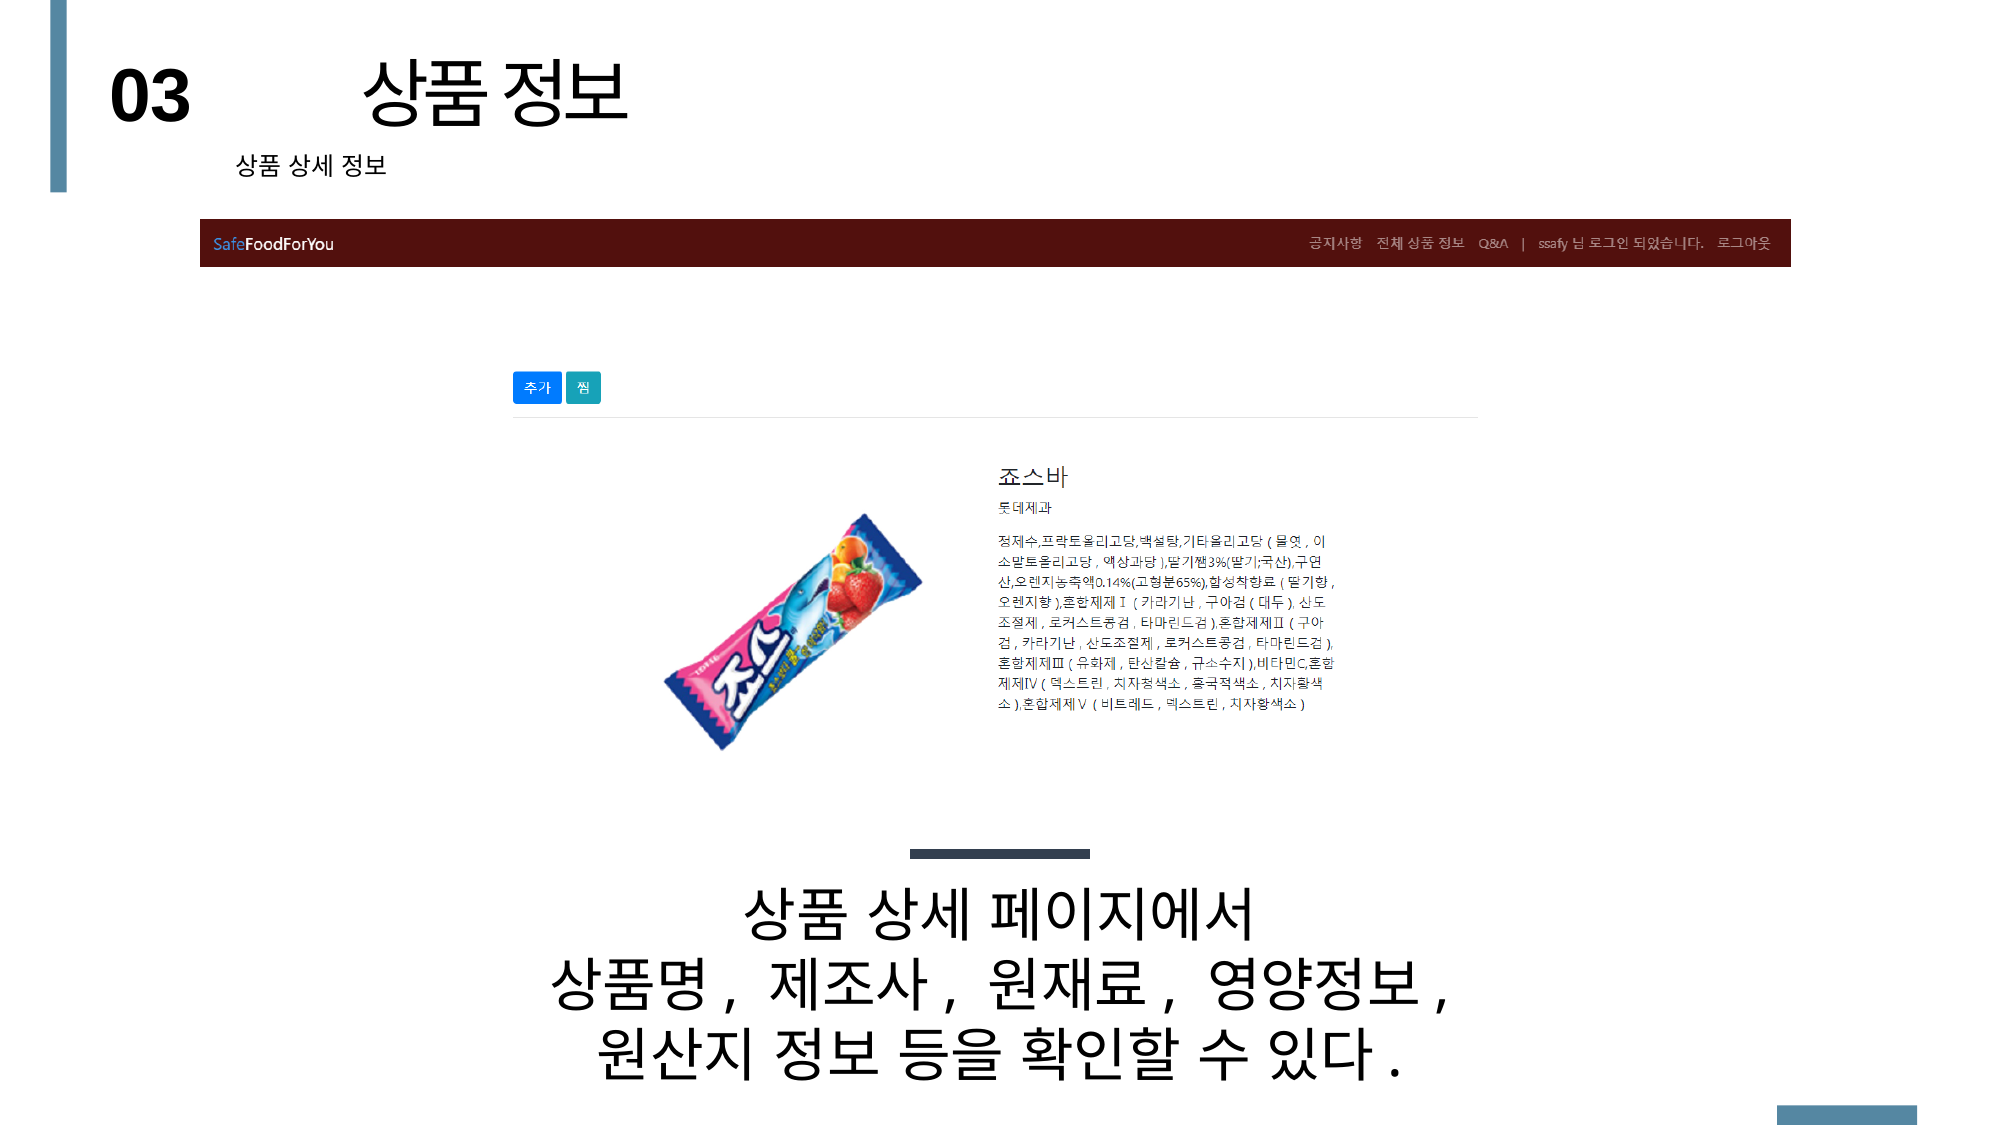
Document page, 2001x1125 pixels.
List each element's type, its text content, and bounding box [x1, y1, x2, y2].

text_box 상품 정보 [345, 39, 647, 144]
text_box [1776, 1104, 1918, 1125]
text_box 상품 상세 페이지에서 상품명, 제조사, 원재료, 영양정보, 원산지 정보 등을 확인할 수 있다. [534, 871, 1466, 1096]
text_box 03 [94, 39, 208, 144]
picture [195, 213, 1796, 831]
text_box 상품 상세 정보 [220, 143, 409, 189]
text_box [49, 0, 68, 193]
